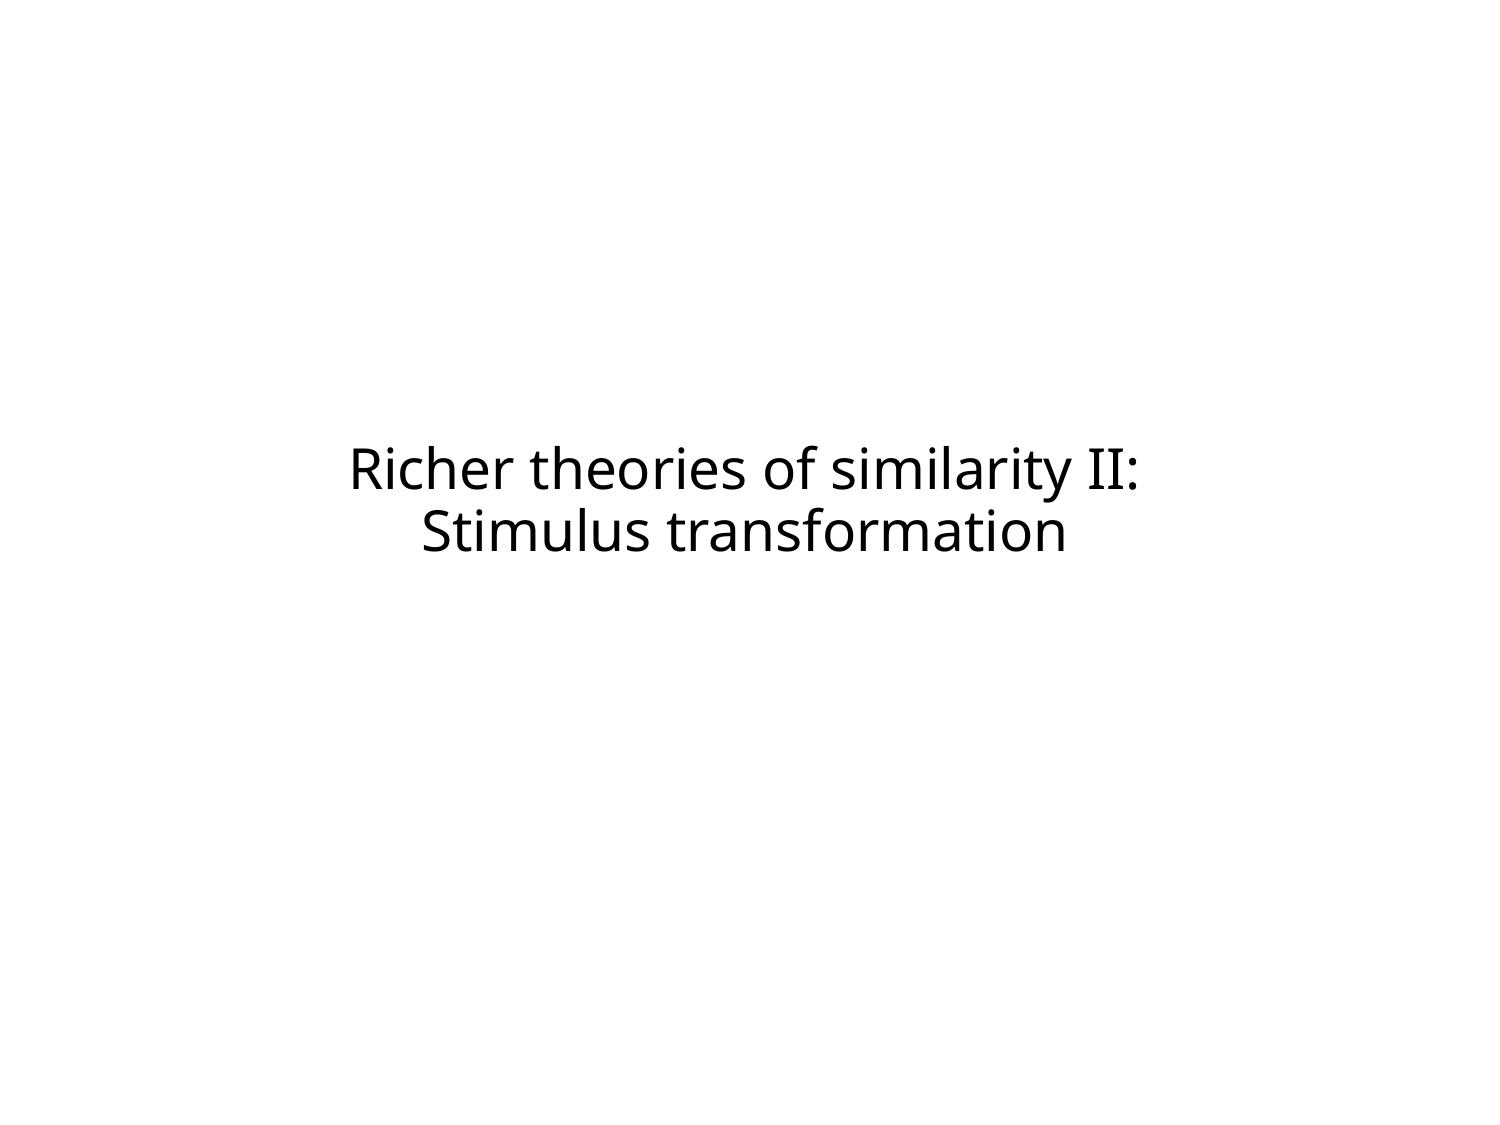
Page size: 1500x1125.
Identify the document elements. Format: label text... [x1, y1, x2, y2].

title Richer theories of similarity II: Stimulus transformation [97, 433, 1392, 572]
